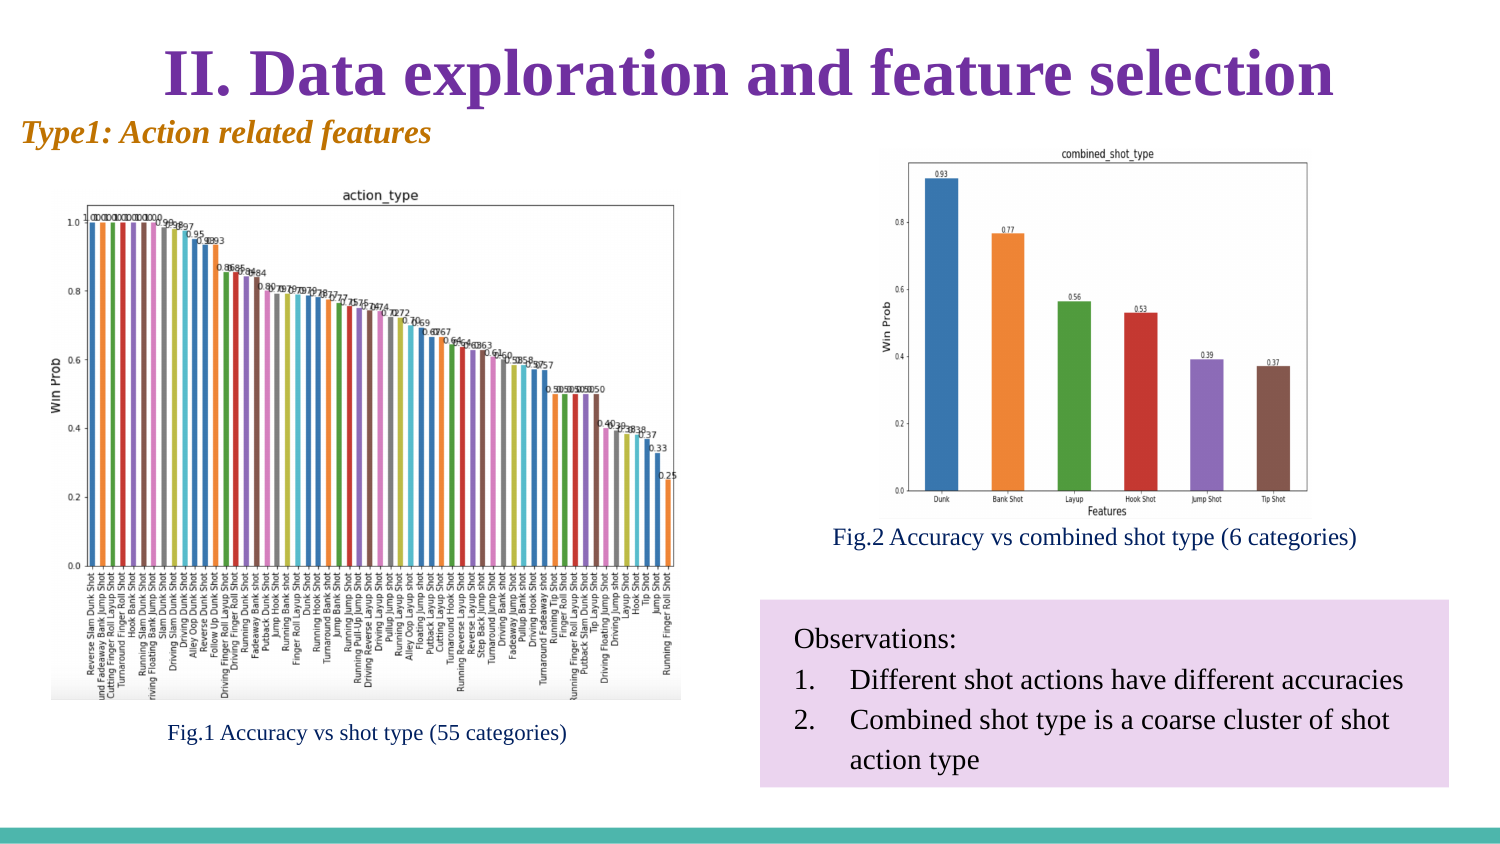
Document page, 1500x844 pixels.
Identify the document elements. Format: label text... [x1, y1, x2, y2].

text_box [798, 148, 1486, 582]
title II. Data exploration and feature selection [51, 13, 1449, 130]
text_box Observations: Different shot actions have different accuracies Combined shot type is a coarse cluster of shot action type [760, 599, 1449, 788]
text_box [50, 189, 681, 773]
list Type1: Action related features [0, 88, 504, 171]
